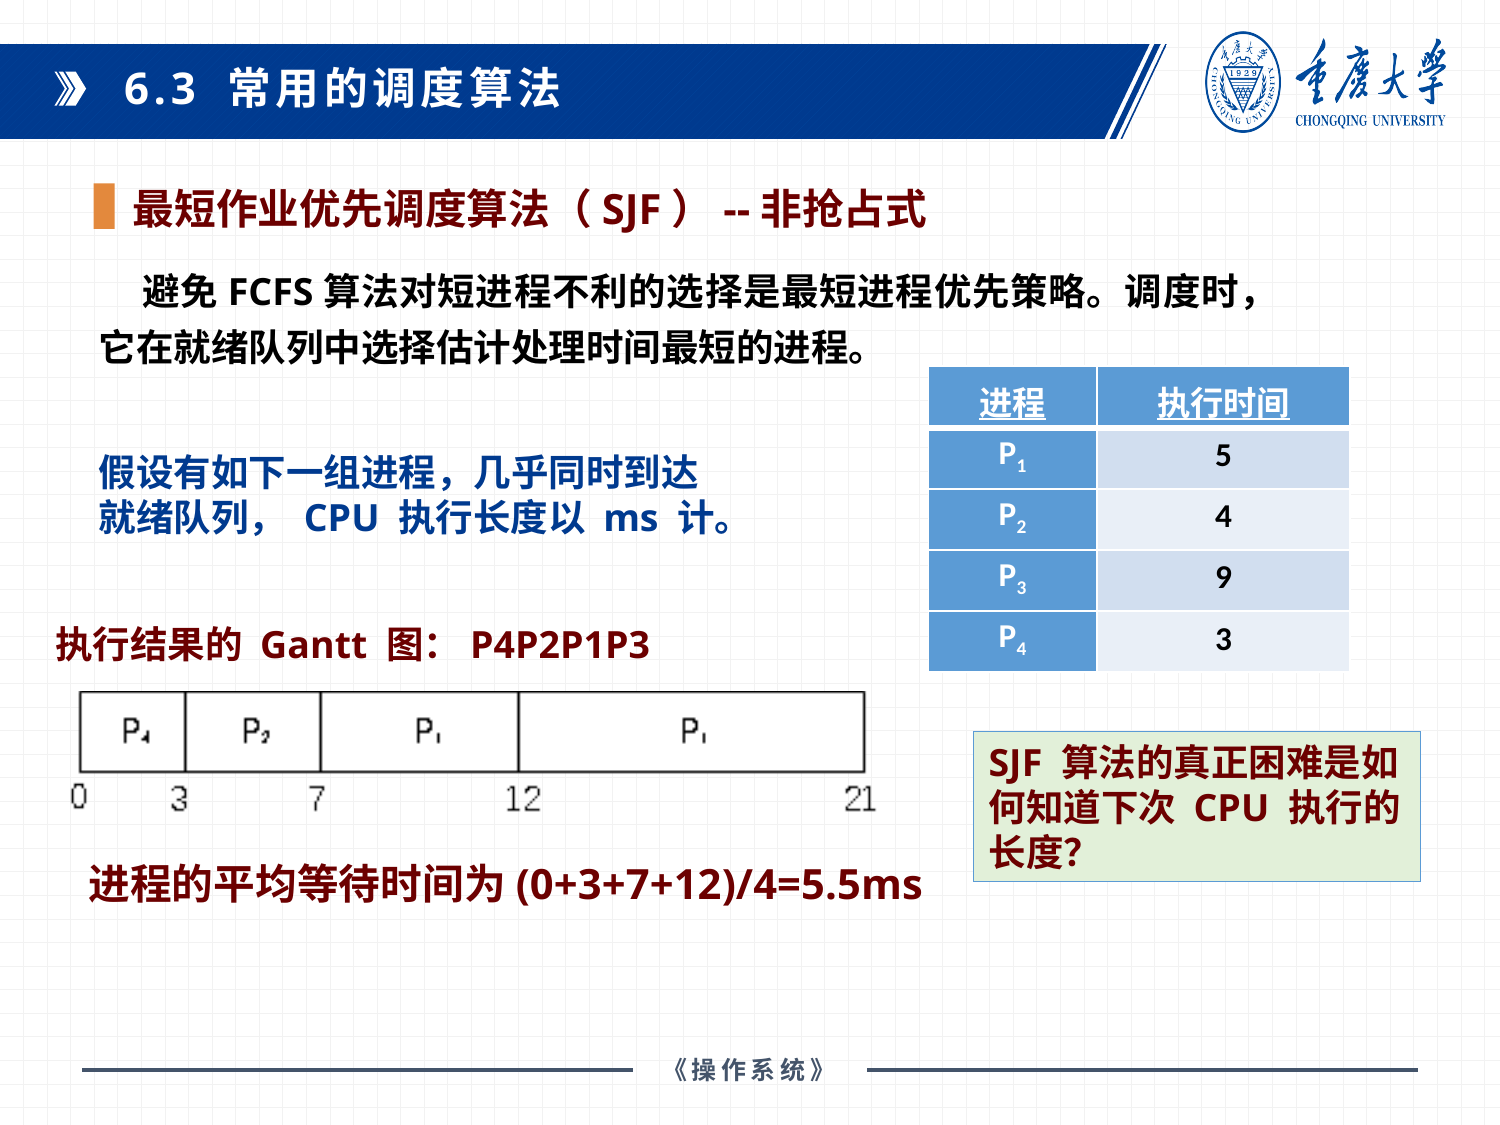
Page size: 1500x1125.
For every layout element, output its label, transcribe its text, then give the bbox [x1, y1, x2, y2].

text_box 进程的平均等待时间为(0+3+7+12)/4=5.5ms [73, 850, 938, 916]
table_cell P4 [929, 612, 1096, 671]
table_cell P3 [929, 551, 1096, 610]
table_cell P2 [929, 490, 1096, 549]
table_cell 3 [1098, 612, 1349, 671]
table_cell 4 [1098, 490, 1349, 549]
table_header 进程 [929, 367, 1096, 425]
table_cell P1 [929, 431, 1096, 488]
text_box 最短作业优先调度算法（SJF）--非抢占式 [74, 175, 949, 241]
text_box 假设有如下一组进程，几乎同时到达就绪队列， CPU 执行长度以 ms 计。 [84, 441, 737, 547]
table_header 执行时间 [1098, 367, 1349, 425]
picture [27, 691, 929, 842]
text_box 6.3 常用的调度算法 [109, 59, 1045, 143]
text_box SJF 算法的真正困难是如何知道下次 CPU 执行的长度？ [973, 731, 1421, 882]
picture [1205, 31, 1446, 133]
text_box [93, 182, 116, 230]
table_cell 5 [1098, 431, 1349, 488]
text_box 执行结果的 Gantt 图：P4P2P1P3 [40, 613, 665, 674]
table_cell 9 [1098, 551, 1349, 610]
text_box 避免FCFS算法对短进程不利的选择是最短进程优先策略。调度时，它在就绪队列中选择估计处理时间最短的进程。 [84, 249, 1256, 377]
